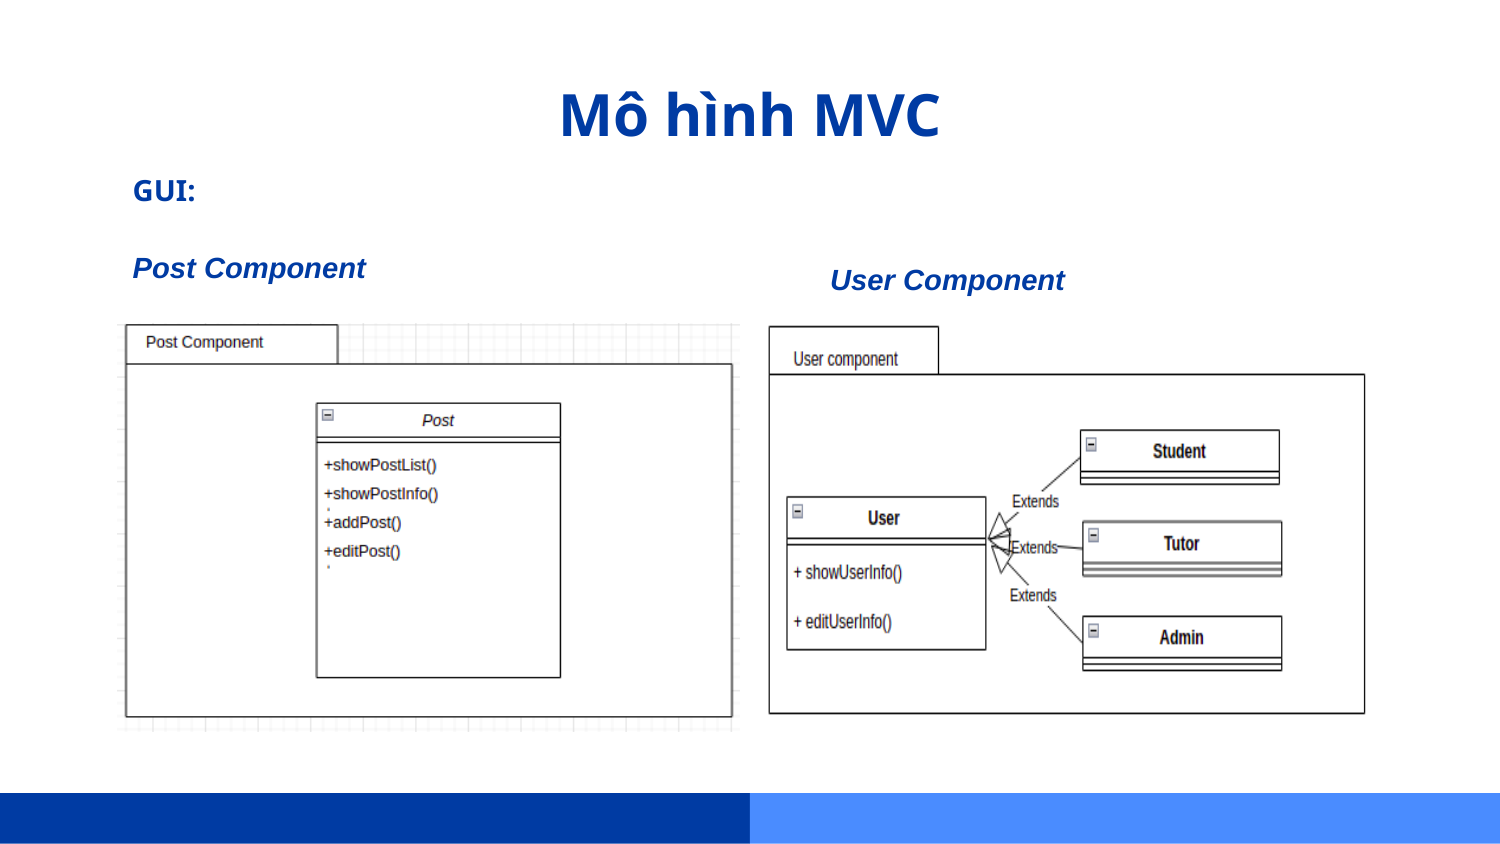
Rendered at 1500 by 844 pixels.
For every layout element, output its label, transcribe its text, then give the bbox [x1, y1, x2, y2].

subtitle Post Component [117, 234, 535, 312]
picture [117, 323, 740, 733]
picture [764, 323, 1370, 733]
title Mô hình MVC [117, 62, 1383, 169]
subtitle GUI: [117, 157, 336, 234]
subtitle User Component [815, 246, 1232, 322]
